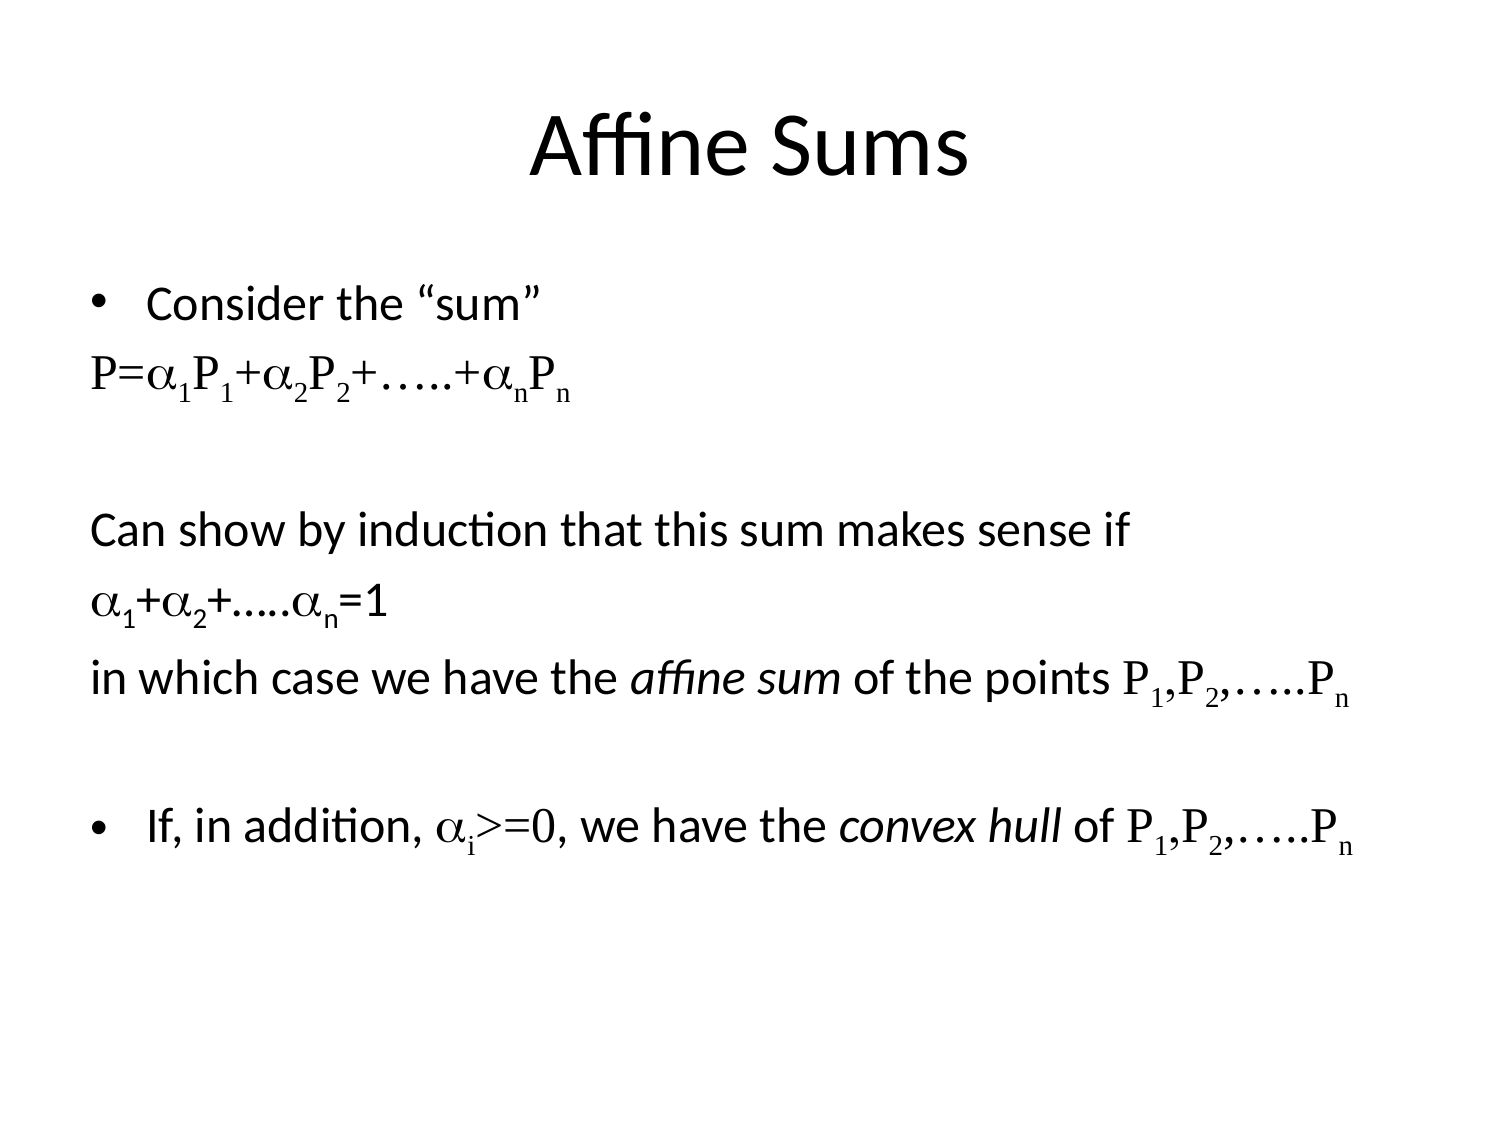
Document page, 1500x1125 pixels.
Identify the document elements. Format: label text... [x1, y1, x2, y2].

list Consider the “sum” P=a1P1+a2P2+…..+anPn Can show by induction that this sum makes sense if a1+a2+…..an=1 in which case we have the affine sum of the points P1,P2,…..Pn If, in addition, ai>=0, we have the convex hull of P1,P2,…..Pn [75, 262, 1425, 1005]
title Affine Sums [75, 45, 1425, 233]
